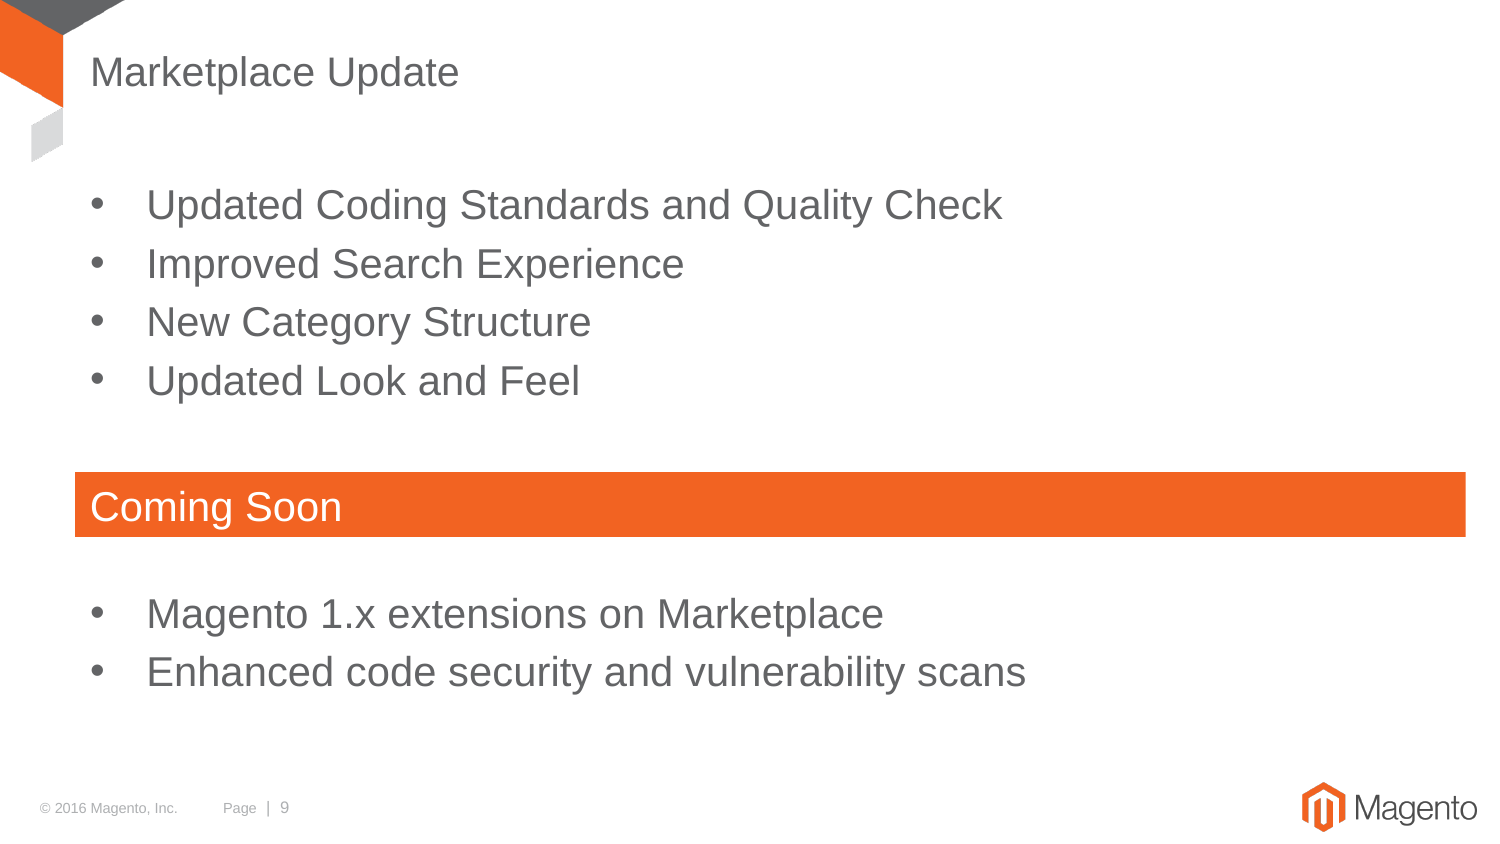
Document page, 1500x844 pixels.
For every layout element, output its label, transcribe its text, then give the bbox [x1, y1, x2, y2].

picture [0, 0, 1500, 844]
text_box Coming Soon [73, 470, 1468, 539]
title Marketplace Update [75, 37, 1425, 103]
list Updated Coding Standards and Quality Check Improved Search Experience New Category Structure Updated Look and Feel Magento 1.x extensions on Marketplace Enhanced code security and vulnerability scans [75, 170, 1425, 470]
list Updated Coding Standards and Quality Check Improved Search Experience New Category Structure Updated Look and Feel Magento 1.x extensions on Marketplace Enhanced code security and vulnerability scans [75, 539, 1425, 819]
